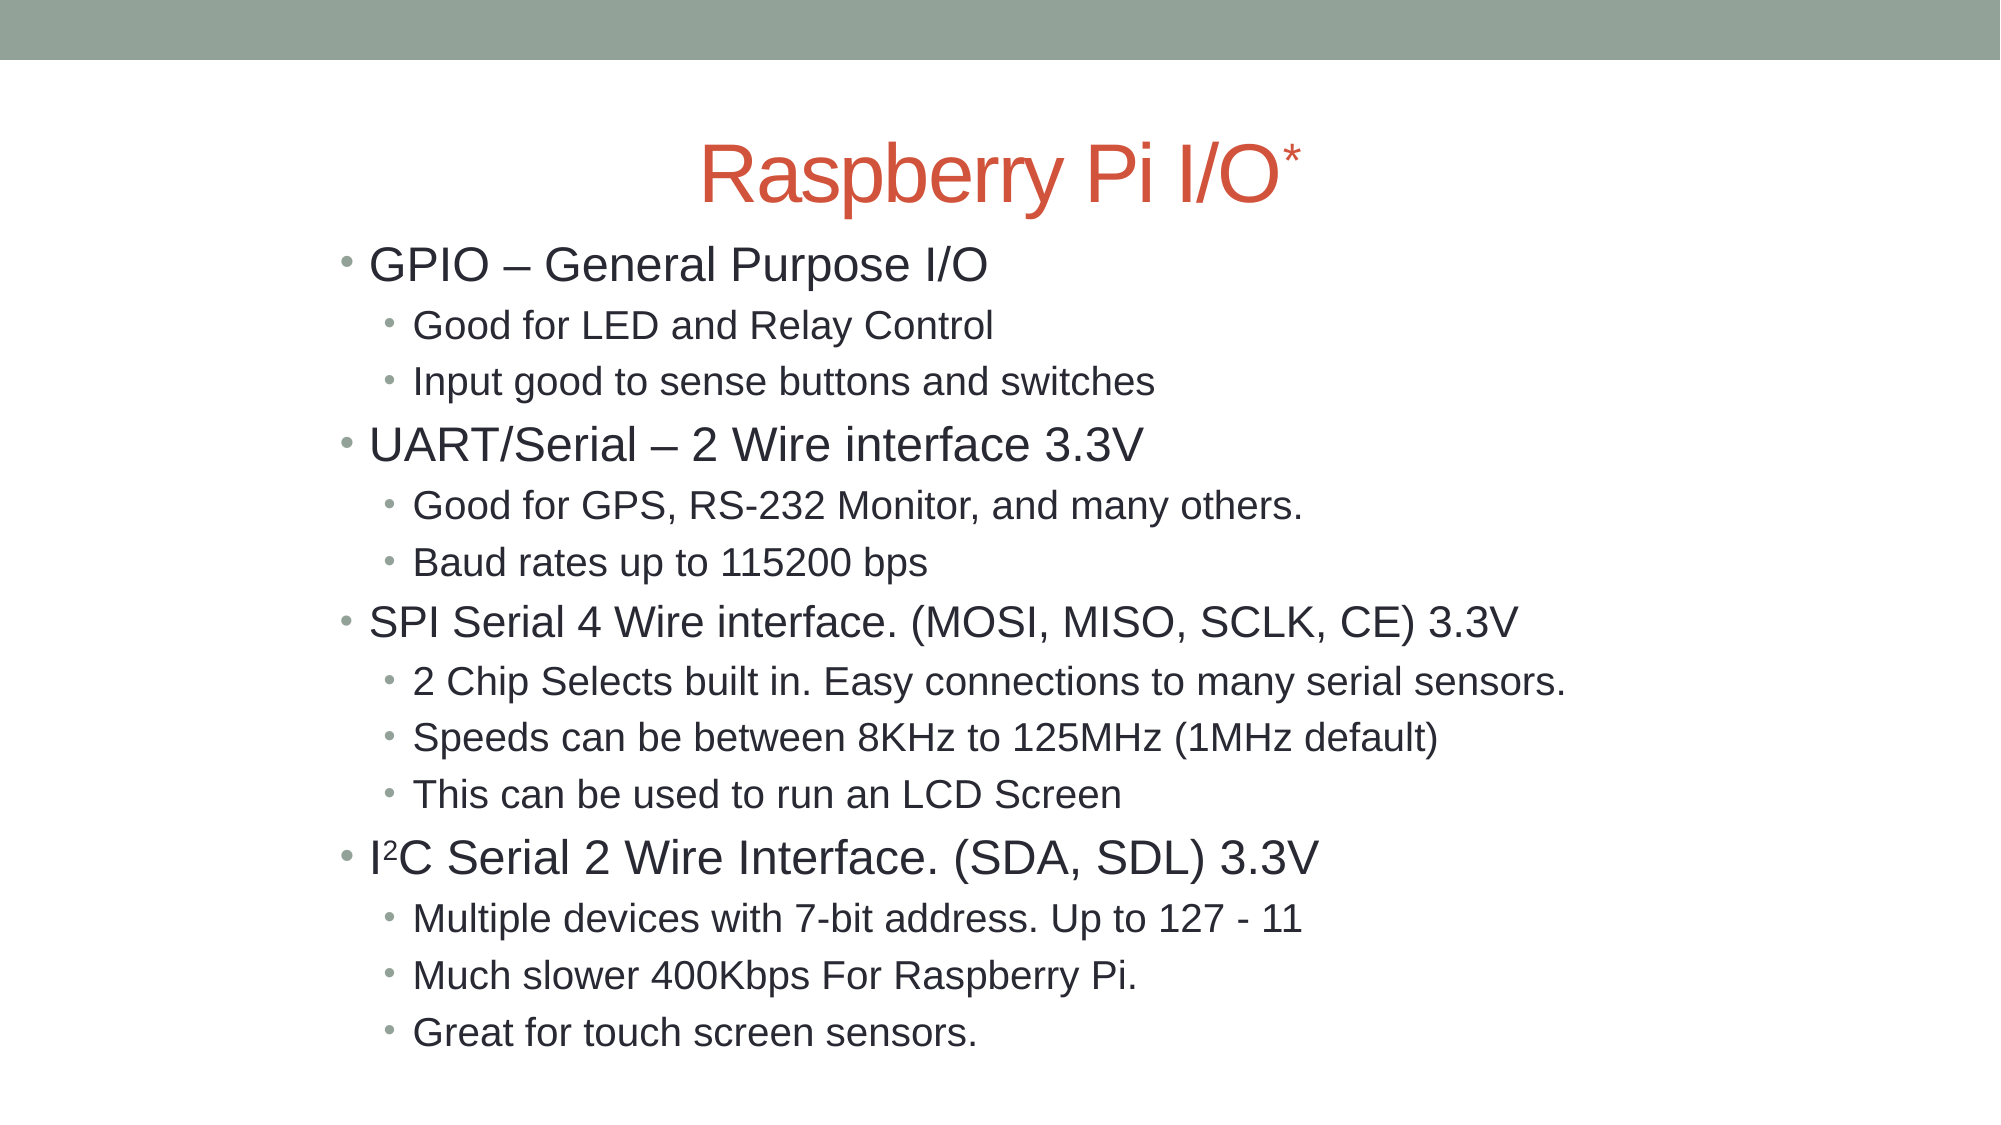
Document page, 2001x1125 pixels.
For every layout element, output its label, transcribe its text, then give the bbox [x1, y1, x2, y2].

list GPIO – General Purpose I/O Good for LED and Relay Control Input good to sense buttons and switches UART/Serial – 2 Wire interface 3.3V Good for GPS, RS-232 Monitor, and many others. Baud rates up to 115200 bps SPI Serial 4 Wire interface. (MOSI, MISO, SCLK, CE) 3.3V 2 Chip Selects built in. Easy connections to many serial sensors. Speeds can be between 8KHz to 125MHz (1MHz default) This can be used to run an LCD Screen I2C Serial 2 Wire Interface. (SDA, SDL) 3.3V Multiple devices with 7-bit address. Up to 127 - 11 Much slower 400Kbps For Raspberry Pi. Great for touch screen sensors. [324, 224, 1675, 1063]
title Raspberry Pi I/O* [99, 87, 1900, 250]
